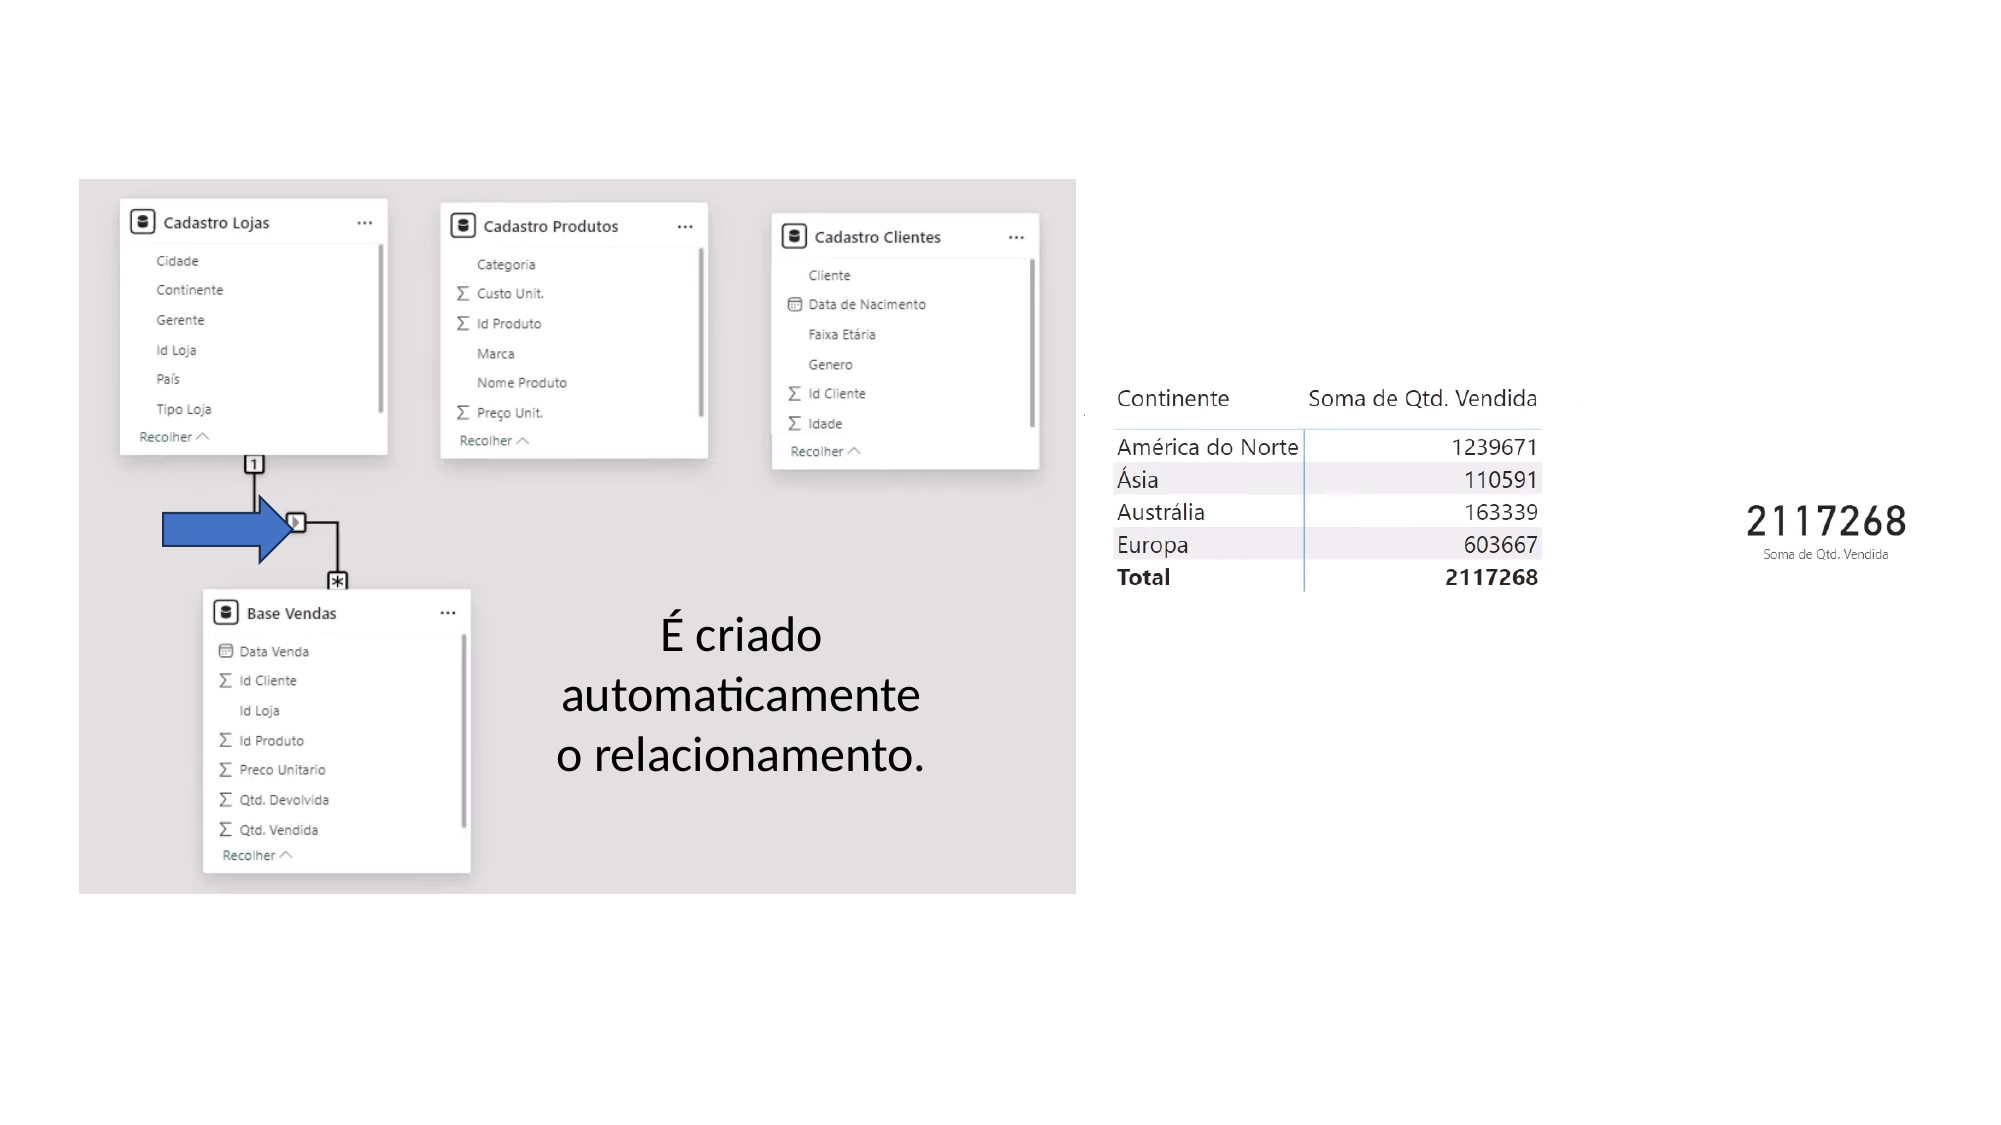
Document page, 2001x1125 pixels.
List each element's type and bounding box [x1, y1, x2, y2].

picture [1084, 358, 1970, 672]
list [79, 180, 1076, 894]
